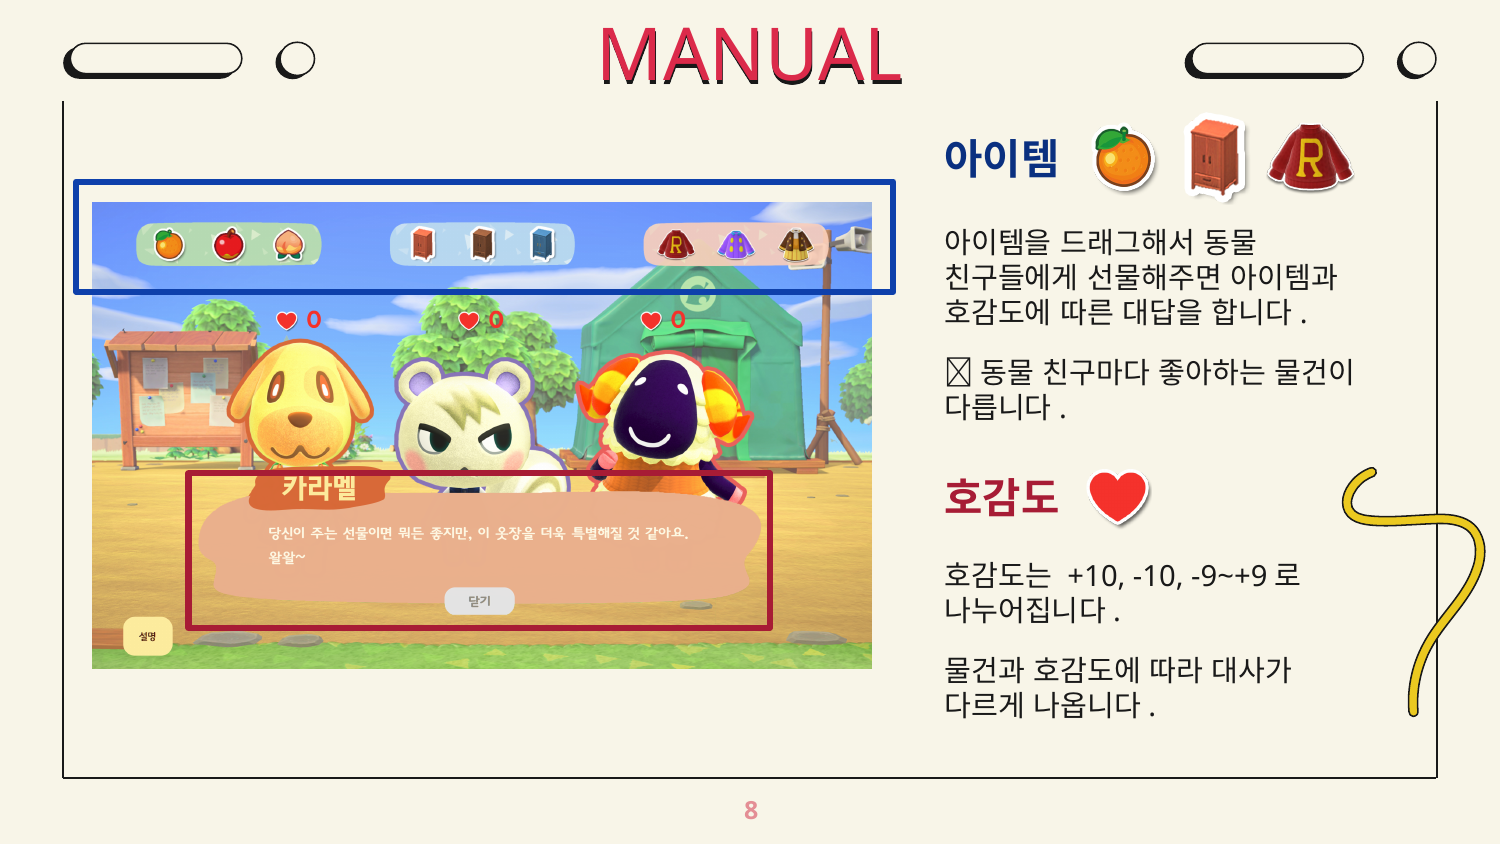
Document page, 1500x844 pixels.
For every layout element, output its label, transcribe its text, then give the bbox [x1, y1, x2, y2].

subtitle 아이템을 드래그해서 동물 친구들에게 선물해주면 아이템과 호감도에 따른 대답을 합니다. 🐶동물 친구마다 좋아하는 물건이 다릅니다. [929, 196, 1415, 452]
picture [1082, 117, 1162, 197]
picture [1166, 108, 1263, 205]
picture [1266, 112, 1355, 202]
subtitle 아이템 [929, 119, 1078, 197]
picture [1082, 462, 1153, 532]
text_box 호감도는 +10, -10, -9~+9로 나누어집니다. 물건과 호감도에 따라 대사가 다르게 나옵니다. [929, 536, 1375, 745]
picture [92, 201, 872, 669]
text_box [74, 180, 895, 294]
title MANUAL [303, 6, 1197, 97]
text_box 8 [582, 789, 920, 835]
text_box 호감도 [929, 458, 1287, 536]
